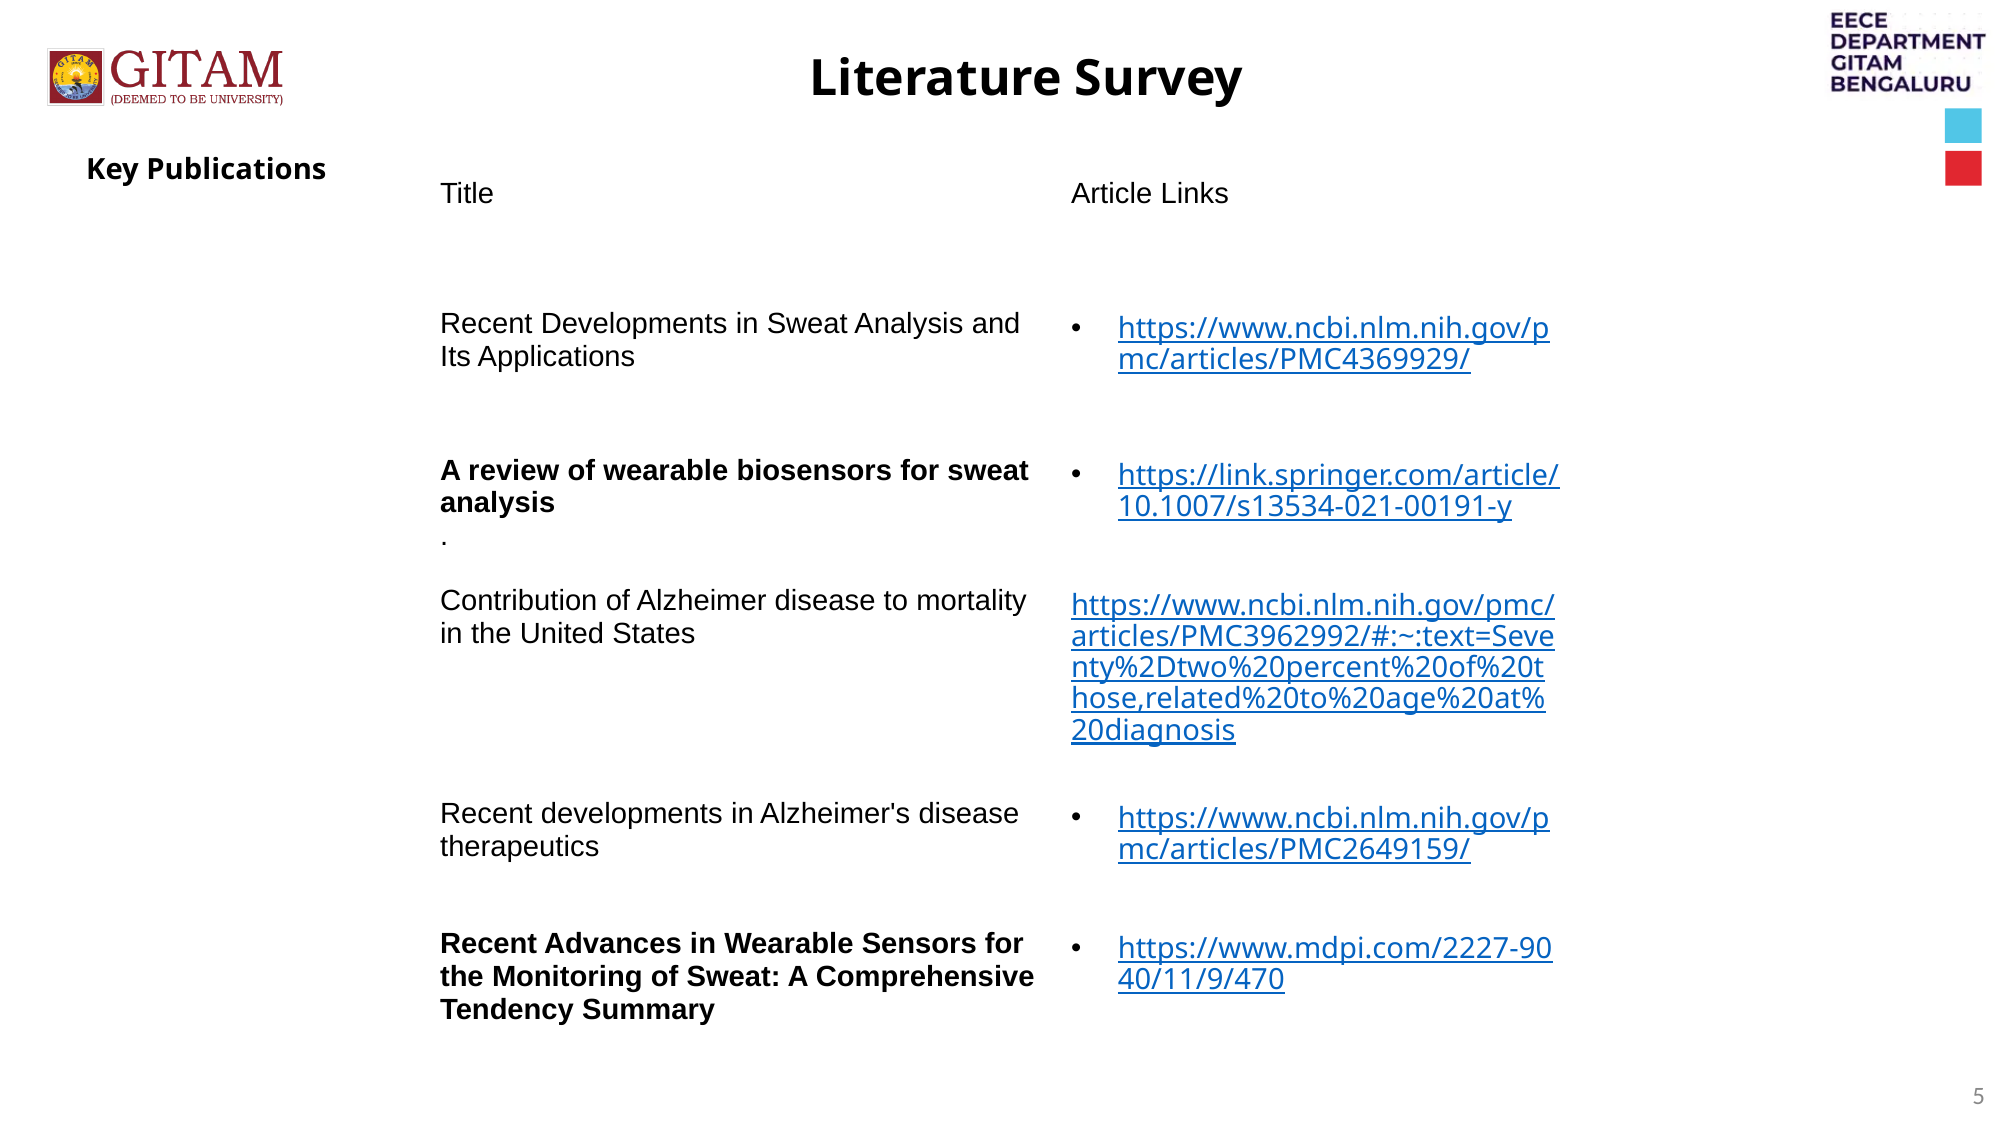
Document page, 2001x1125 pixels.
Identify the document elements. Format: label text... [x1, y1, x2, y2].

slide_number 5 [1550, 1065, 2000, 1125]
picture [43, 42, 163, 112]
table_cell https://www.ncbi.nlm.nih.gov/pmc/articles/PMC2649159/ [1056, 789, 1575, 920]
picture [1824, 1, 2000, 101]
text_box Literature Survey [163, 38, 1889, 119]
table_cell https://link.springer.com/article/10.1007/s13534-021-00191-y [1056, 446, 1575, 577]
table_cell Recent Advances in Wearable Sensors for the Monitoring of Sweat: A Comprehensive Tendency Summary [425, 920, 1056, 1099]
table_cell Recent developments in Alzheimer's disease therapeutics [425, 789, 1056, 920]
text_box Key Publications [70, 142, 1929, 1084]
table_cell A review of wearable biosensors for sweat analysis . [425, 446, 1056, 577]
table_cell https://www.ncbi.nlm.nih.gov/pmc/articles/PMC4369929/ [1056, 300, 1575, 446]
table_cell https://www.ncbi.nlm.nih.gov/pmc/articles/PMC3962992/#:~:text=Seventy%2Dtwo%20percent%20of%20those,related%20to%20age%20at%20diagnosis [1056, 577, 1575, 789]
table_cell Contribution of Alzheimer disease to mortality in the United States [425, 577, 1056, 789]
table_cell https://www.mdpi.com/2227-9040/11/9/470 [1056, 920, 1575, 1099]
table_header Article Links [1056, 169, 1575, 300]
table_cell Recent Developments in Sweat Analysis and Its Applications [425, 300, 1056, 446]
table_header Title [425, 169, 1056, 300]
